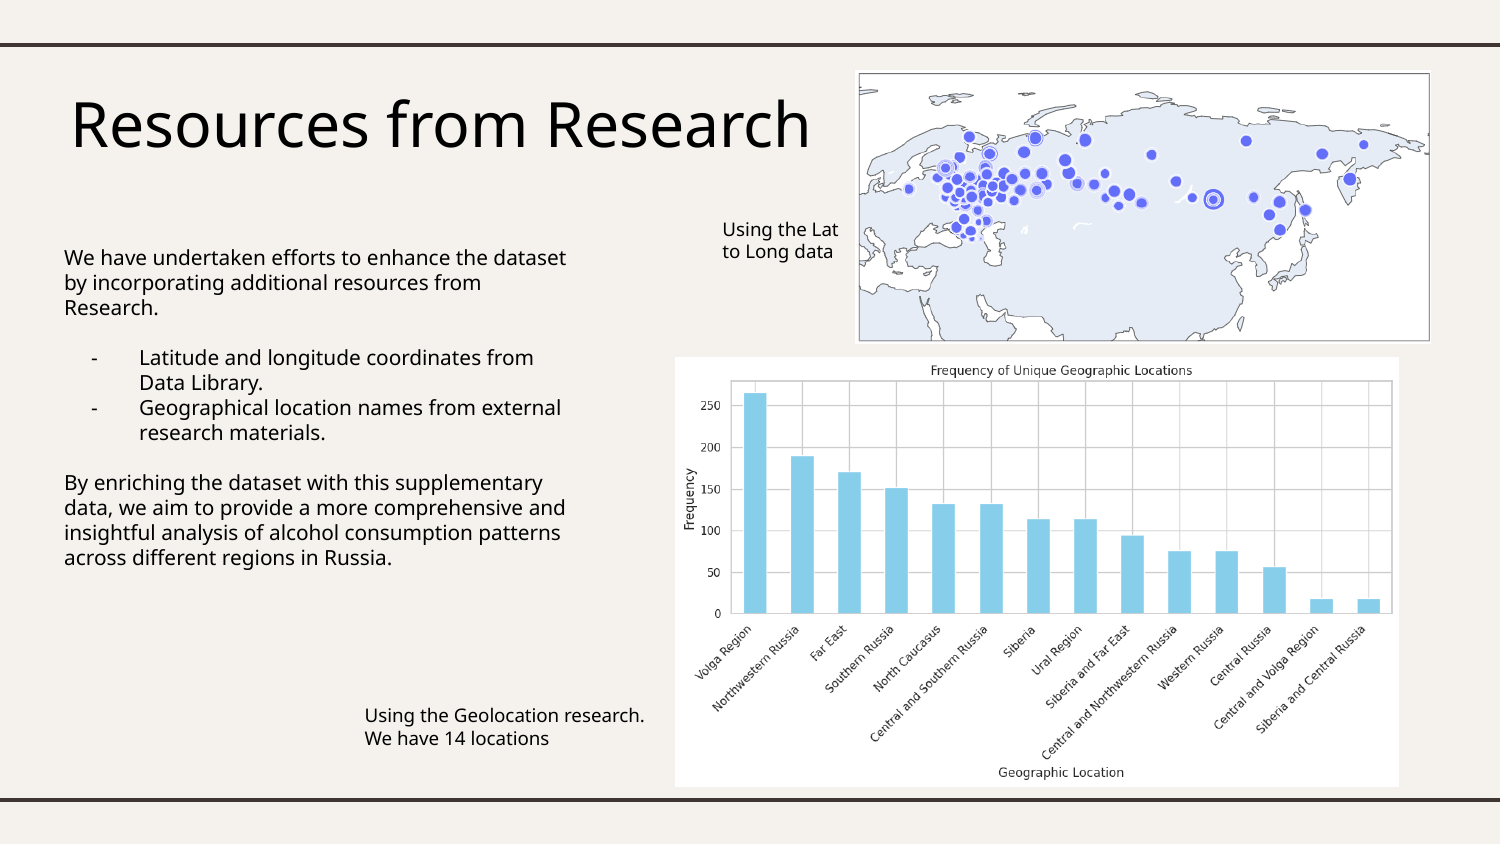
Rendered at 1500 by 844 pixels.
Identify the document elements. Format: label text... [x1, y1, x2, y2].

text_box Using the Lat to Long data [707, 202, 849, 268]
title Resources from Research [55, 70, 852, 181]
picture [854, 69, 1431, 344]
text_box Using the Geolocation research. We have 14 locations [349, 688, 669, 754]
text_box We have undertaken efforts to enhance the dataset by incorporating additional resources from Research. Latitude and longitude coordinates from Data Library. Geographical location names from external research materials. By enriching the dataset with this supplementary data, we aim to provide a more comprehensive and insightful analysis of alcohol consumption patterns across different regions in Russia. [49, 229, 582, 585]
picture [674, 357, 1399, 787]
